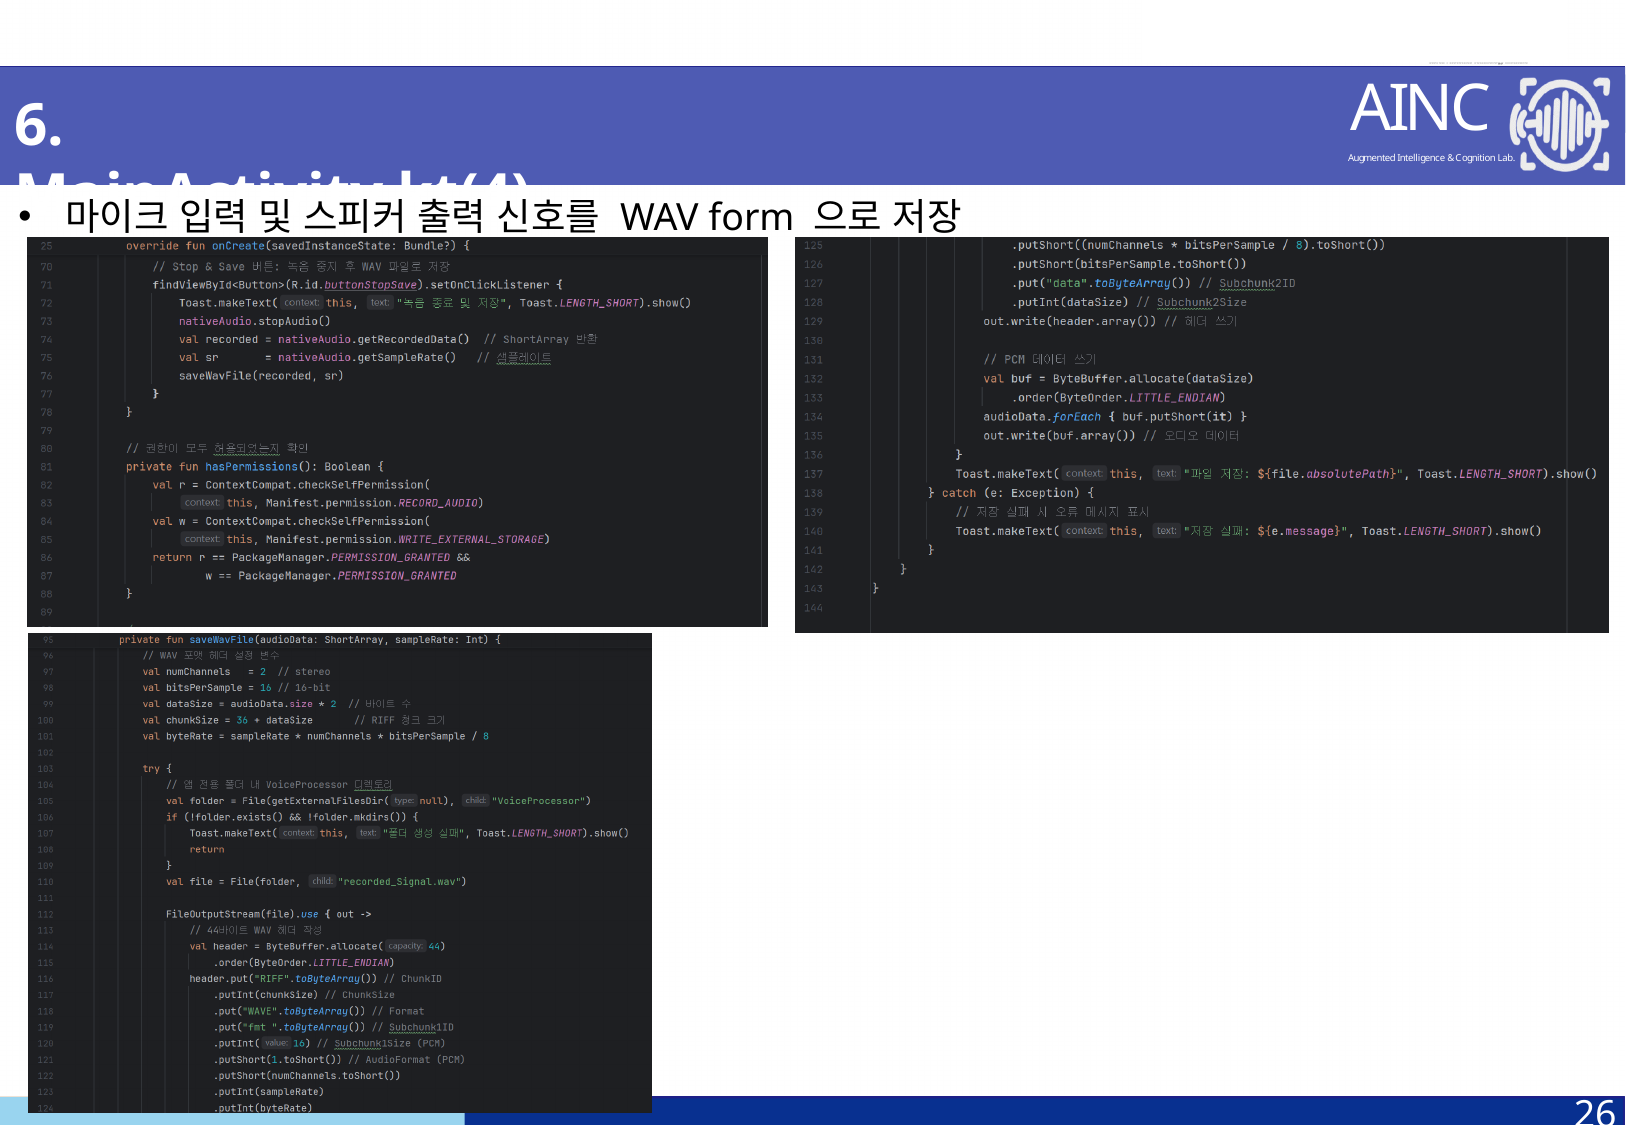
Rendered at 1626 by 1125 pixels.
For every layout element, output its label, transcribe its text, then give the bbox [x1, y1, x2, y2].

picture [0, 0, 1626, 66]
slide_number 26 [1265, 1082, 1625, 1125]
text_box 6. MainActivity.kt(4) [0, 79, 549, 235]
text_box 마이크 입력 및 스피커 출력 신호를 WAV form 으로 저장 [3, 185, 977, 246]
picture [0, 185, 1626, 1125]
